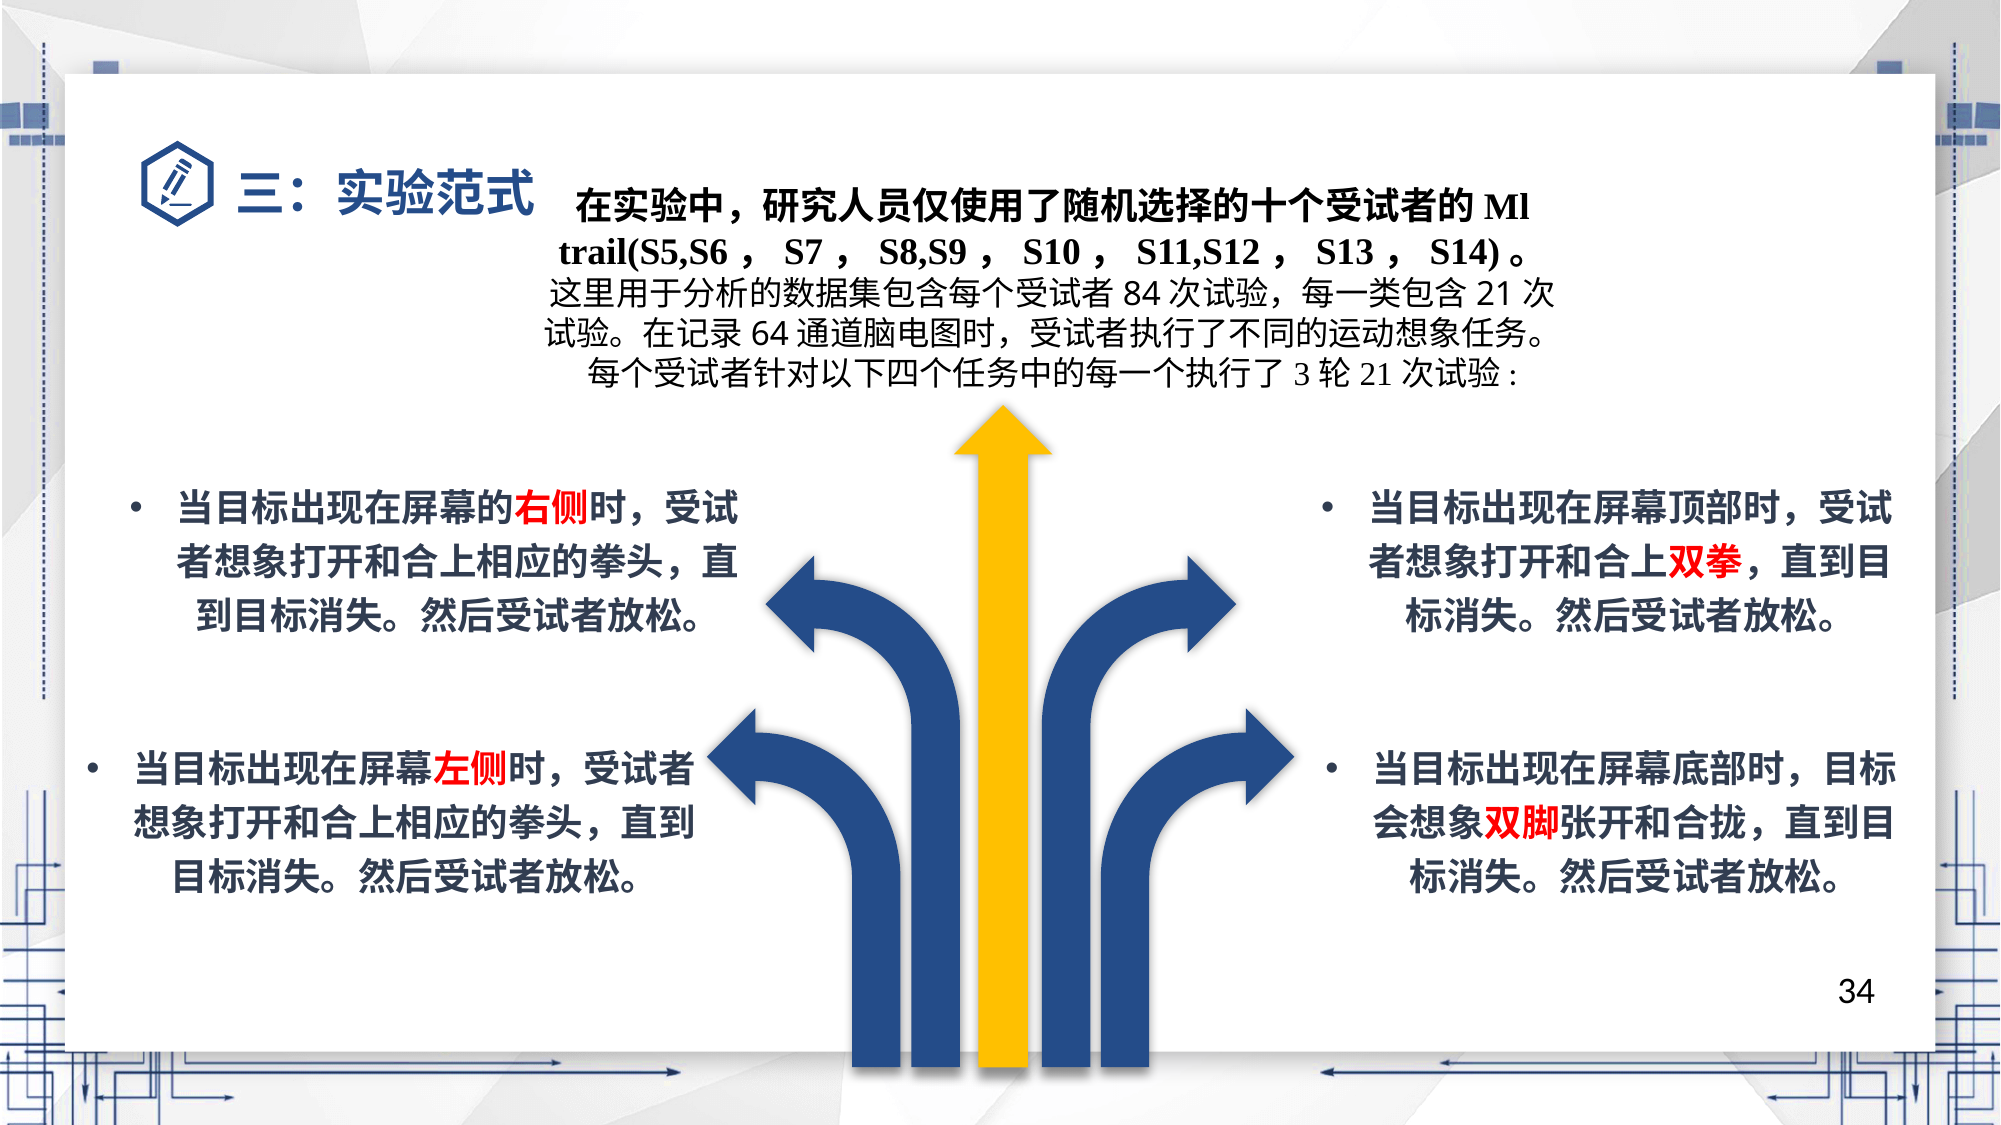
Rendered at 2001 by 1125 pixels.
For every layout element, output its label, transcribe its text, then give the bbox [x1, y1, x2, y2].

text_box [1041, 555, 1237, 1068]
picture [0, 0, 2001, 1125]
text_box [718, 708, 901, 1068]
text_box [1100, 708, 1295, 1068]
text_box 当目标出现在屏幕顶部时，受试者想象打开和合上双拳，直到目标消失。然后受试者放松。 [1294, 467, 1920, 645]
text_box 当目标出现在屏幕底部时，目标会想象双脚张开和合拢，直到目标消失。然后受试者放松。 [1302, 728, 1920, 906]
text_box 当目标出现在屏幕左侧时，受试者想象打开和合上相应的拳头，直到目标消失。然后受试者放松。 [64, 728, 718, 906]
text_box [765, 555, 960, 1068]
text_box 在实验中，研究人员仅使用了随机选择的十个受试者的Ml trail(S5,S6，S7，S8,S9，S10，S11,S12，S13，S14)。 这里用于分析的数据集包含每个受试者84次试验，每一类包含21次试验。在记录64通道脑电图时，受试者执行了不同的运动想象任务。每个受试者针对以下四个任务中的每一个执行了3轮21次试验: [526, 174, 1579, 445]
text_box [953, 445, 1053, 1068]
text_box 34 [1822, 958, 1911, 1019]
text_box 当目标出现在屏幕的右侧时，受试者想象打开和合上相应的拳头，直到目标消失。然后受试者放松。 [108, 467, 761, 645]
title 三：实验范式 [220, 142, 904, 218]
